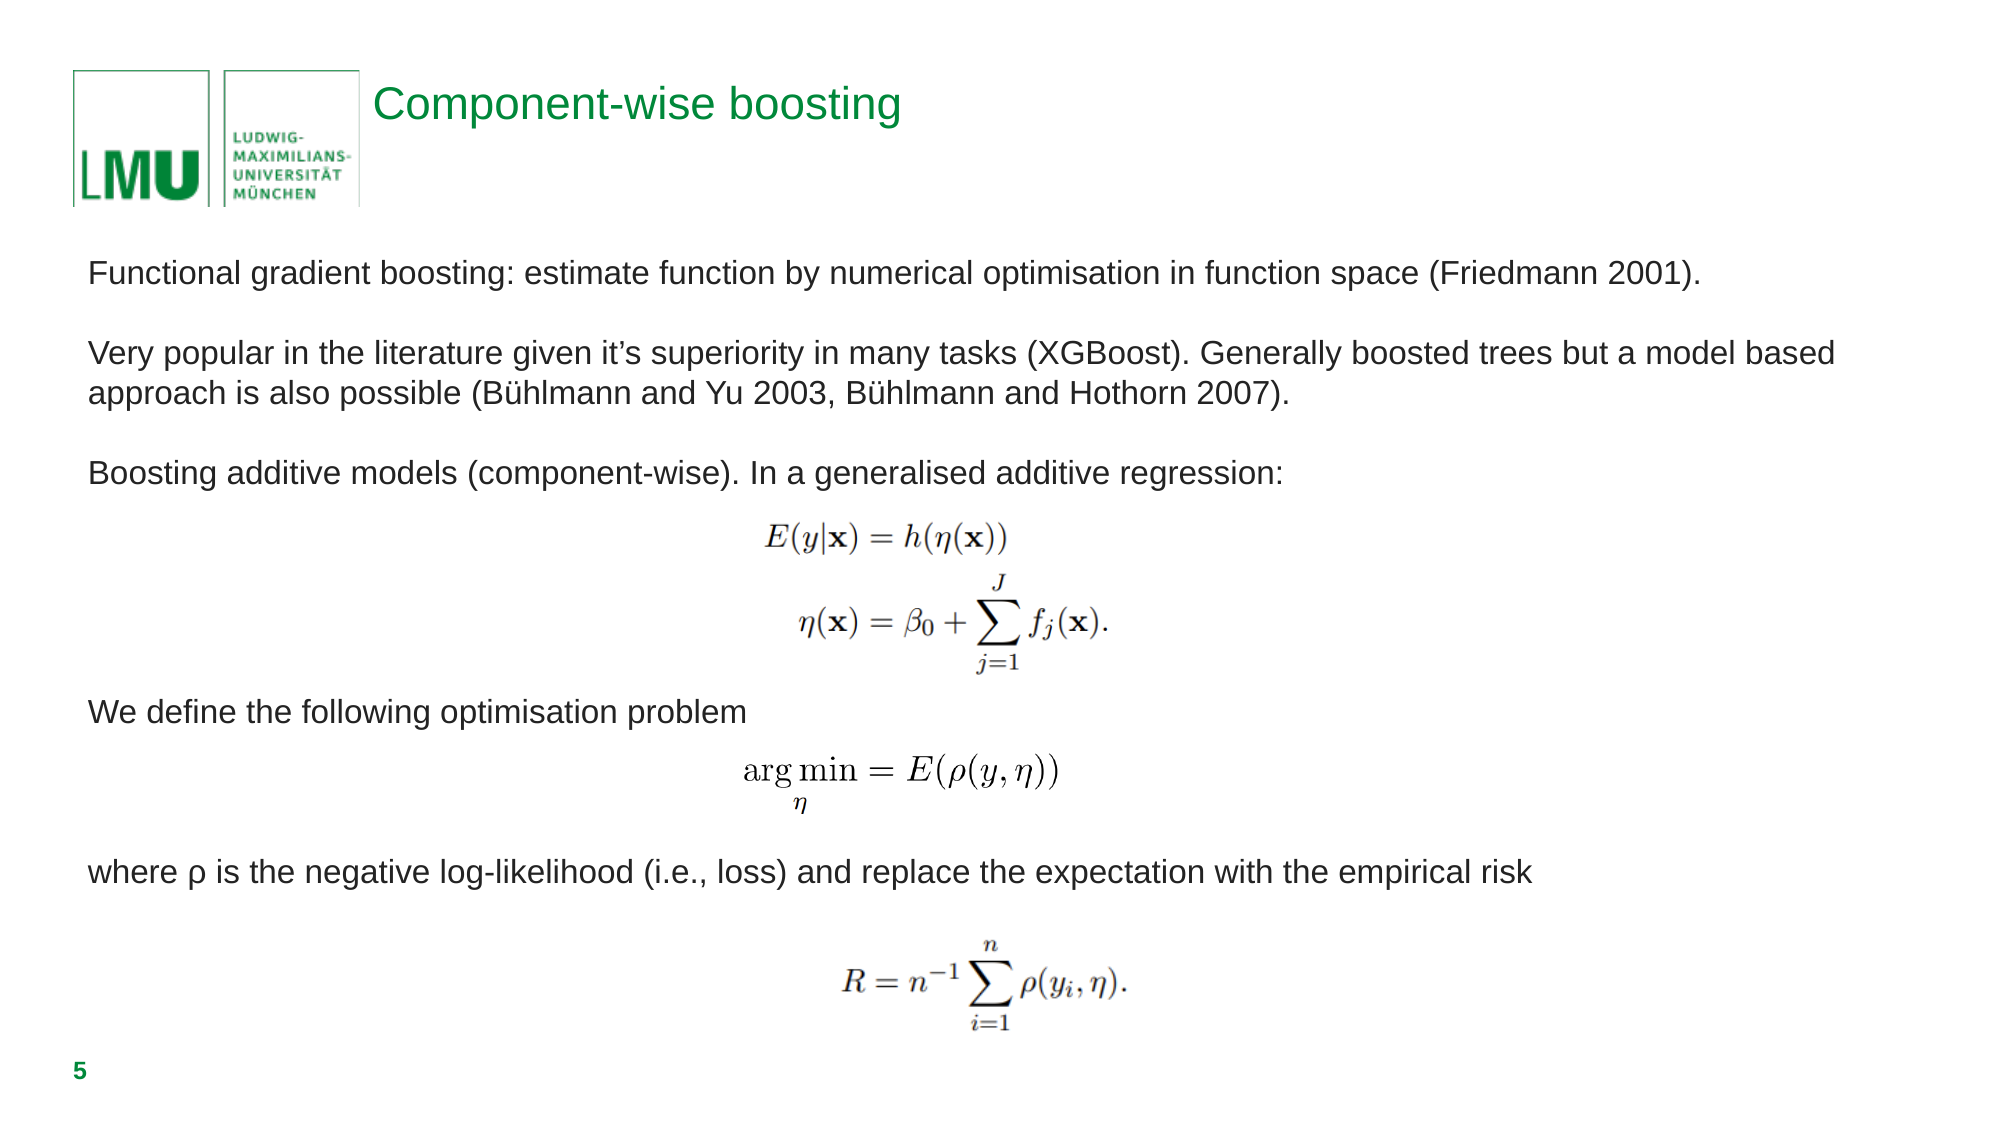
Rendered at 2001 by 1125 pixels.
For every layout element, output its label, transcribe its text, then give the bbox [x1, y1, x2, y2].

picture [739, 745, 1061, 814]
picture [719, 504, 1163, 682]
title Component-wise boosting [357, 72, 1929, 244]
list Functional gradient boosting: estimate function by numerical optimisation in function space (Friedmann 2001). Very popular in the literature given it’s superiority in many tasks (XGBoost). Generally boosted trees but a model based approach is also possible (Bühlmann and Yu 2003, Bühlmann and Hothorn 2007). Boosting additive models (component-wise). In a generalised additive regression: We define the following optimisation problem where ρ is the negative log-likelihood (i.e., loss) and replace the expectation with the empirical risk [73, 244, 1929, 902]
picture [812, 929, 1173, 1050]
slide_number 5 [73, 1054, 192, 1099]
